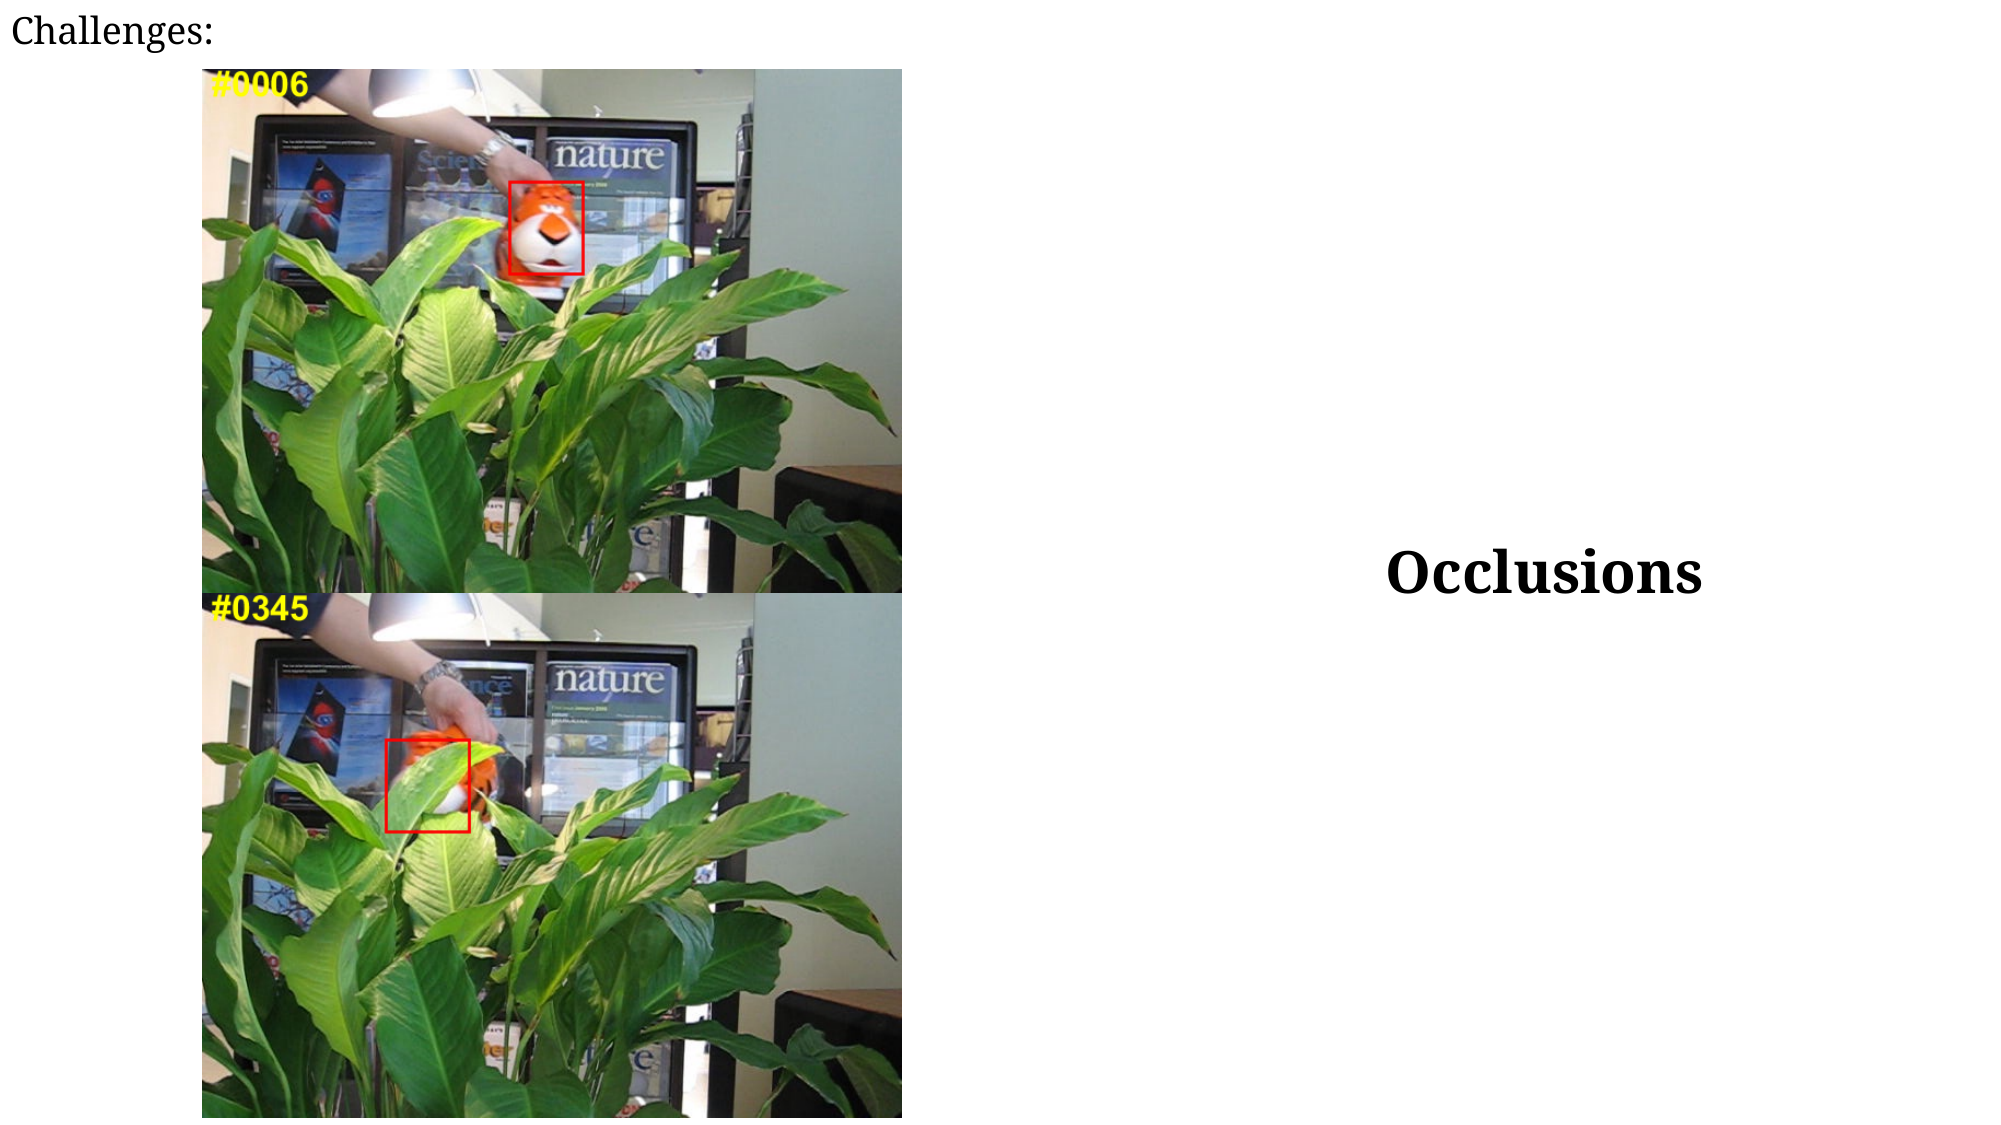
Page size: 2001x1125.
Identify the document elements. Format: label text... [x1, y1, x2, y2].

picture [202, 69, 902, 1118]
text_box Occlusions [1370, 527, 1719, 613]
text_box Challenges: [0, 0, 229, 60]
